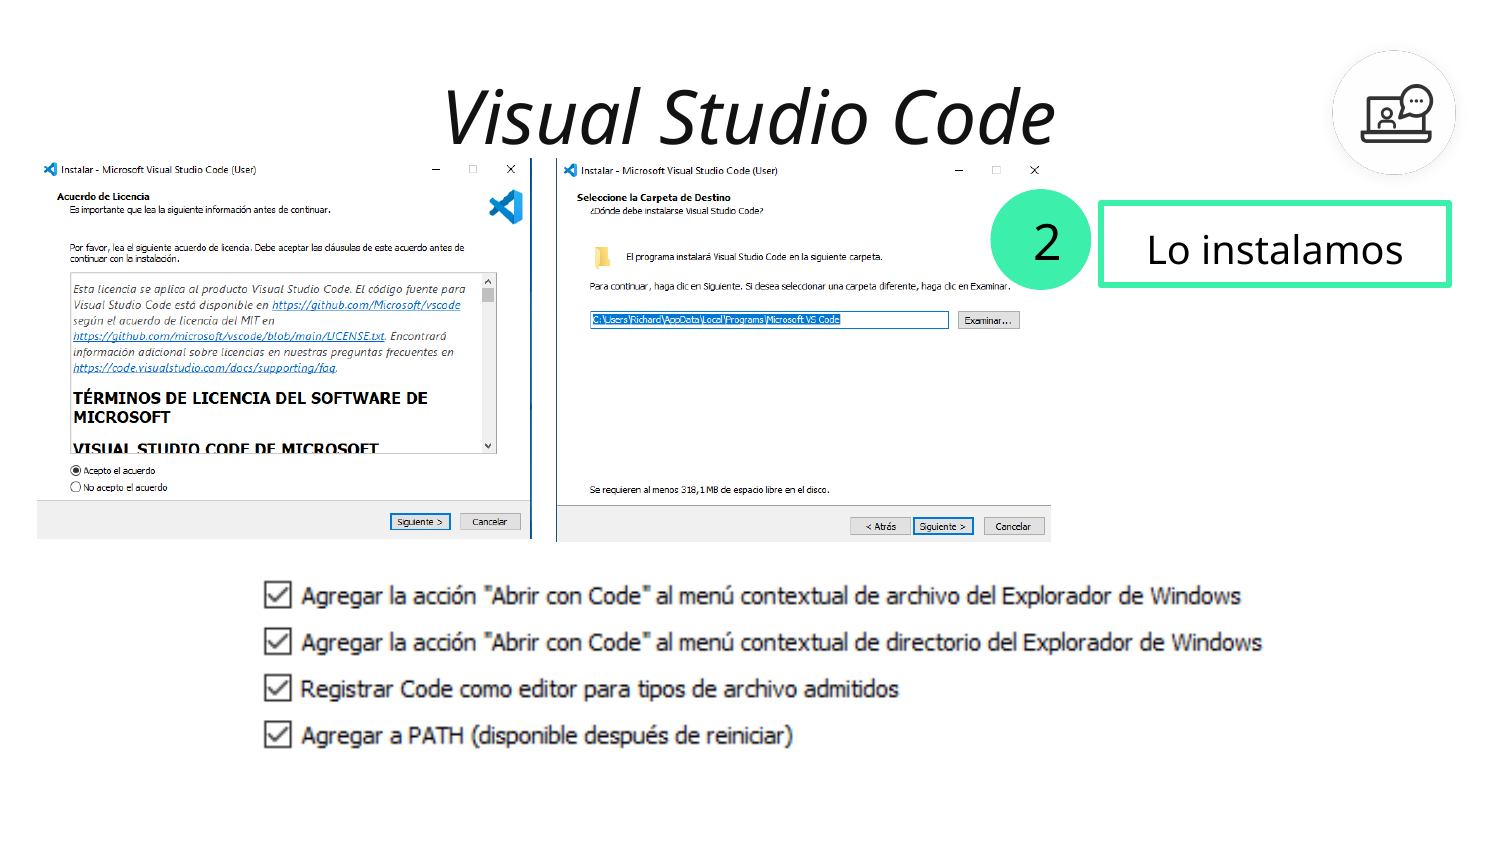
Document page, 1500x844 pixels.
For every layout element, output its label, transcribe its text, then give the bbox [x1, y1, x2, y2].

text_box Visual Studio Code [303, 33, 1197, 196]
picture [1316, 35, 1471, 190]
text_box Lo instalamos [1101, 202, 1450, 286]
picture [250, 573, 1306, 775]
picture [36, 158, 532, 540]
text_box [990, 188, 1092, 291]
picture [556, 158, 1052, 542]
